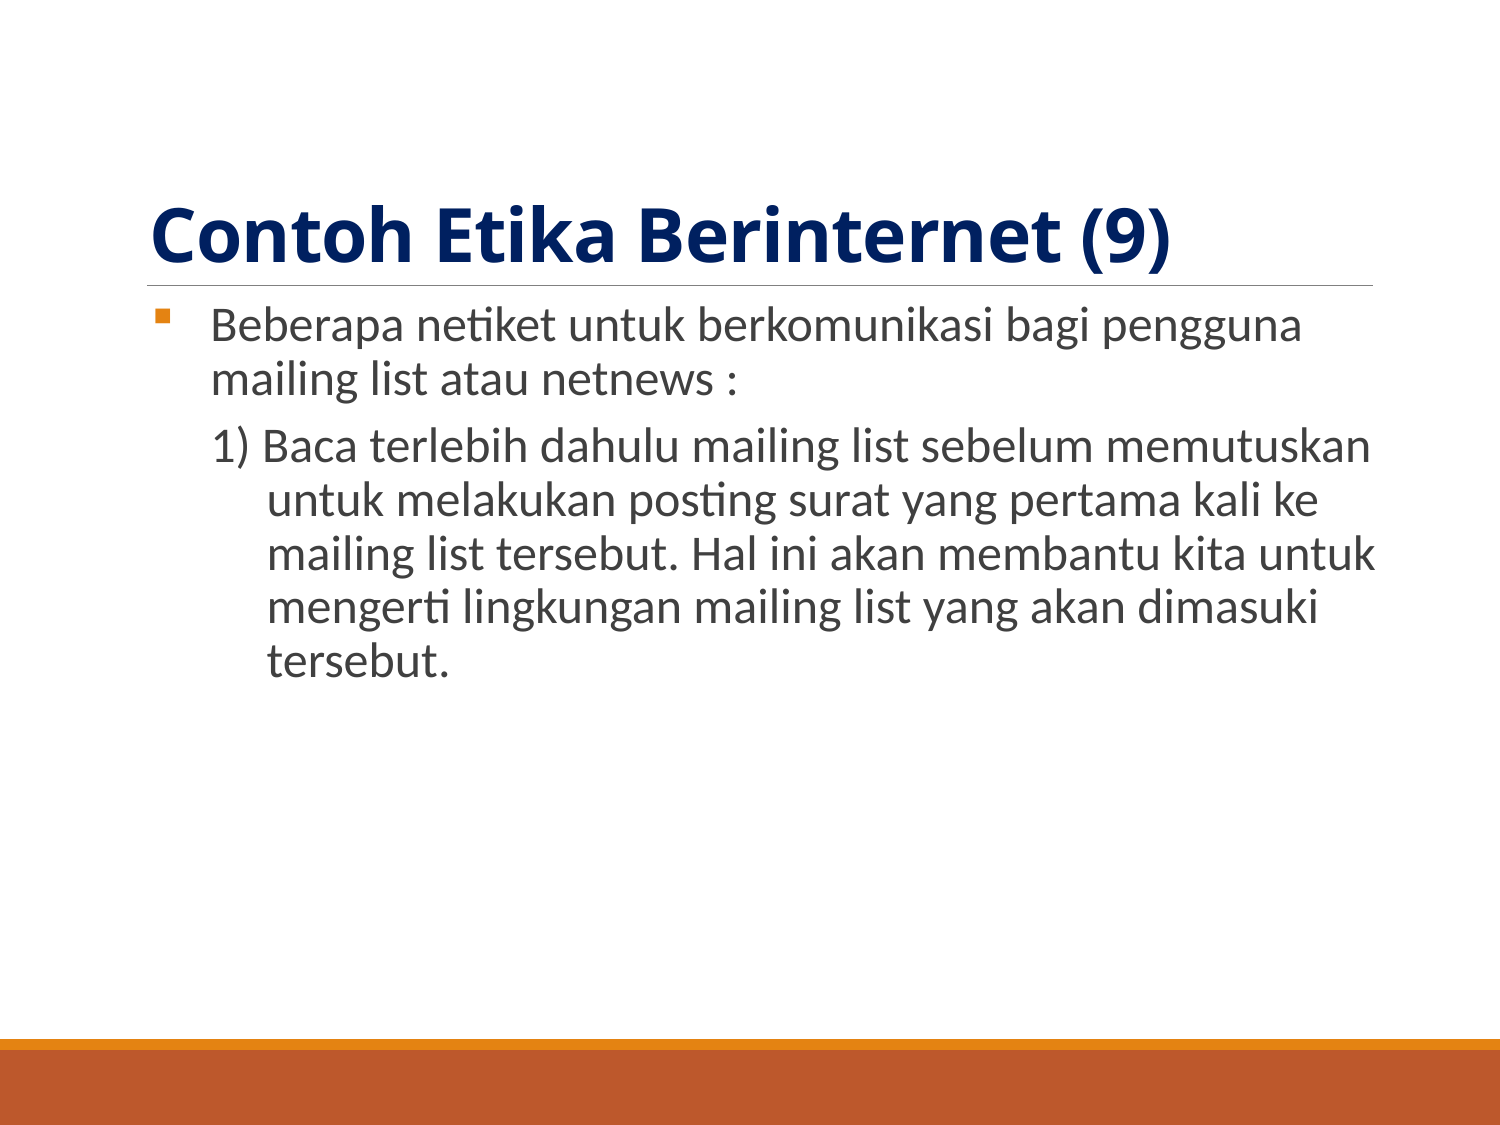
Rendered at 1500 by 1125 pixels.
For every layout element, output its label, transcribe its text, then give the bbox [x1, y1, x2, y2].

title Contoh Etika Berinternet (9) [134, 47, 1373, 285]
list Beberapa netiket untuk berkomunikasi bagi pengguna mailing list atau netnews : 1) Baca terlebih dahulu mailing list sebelum memutuskan untuk melakukan posting surat yang pertama kali ke mailing list tersebut. Hal ini akan membantu kita untuk mengerti lingkungan mailing list yang akan dimasuki tersebut. [88, 290, 1439, 1125]
